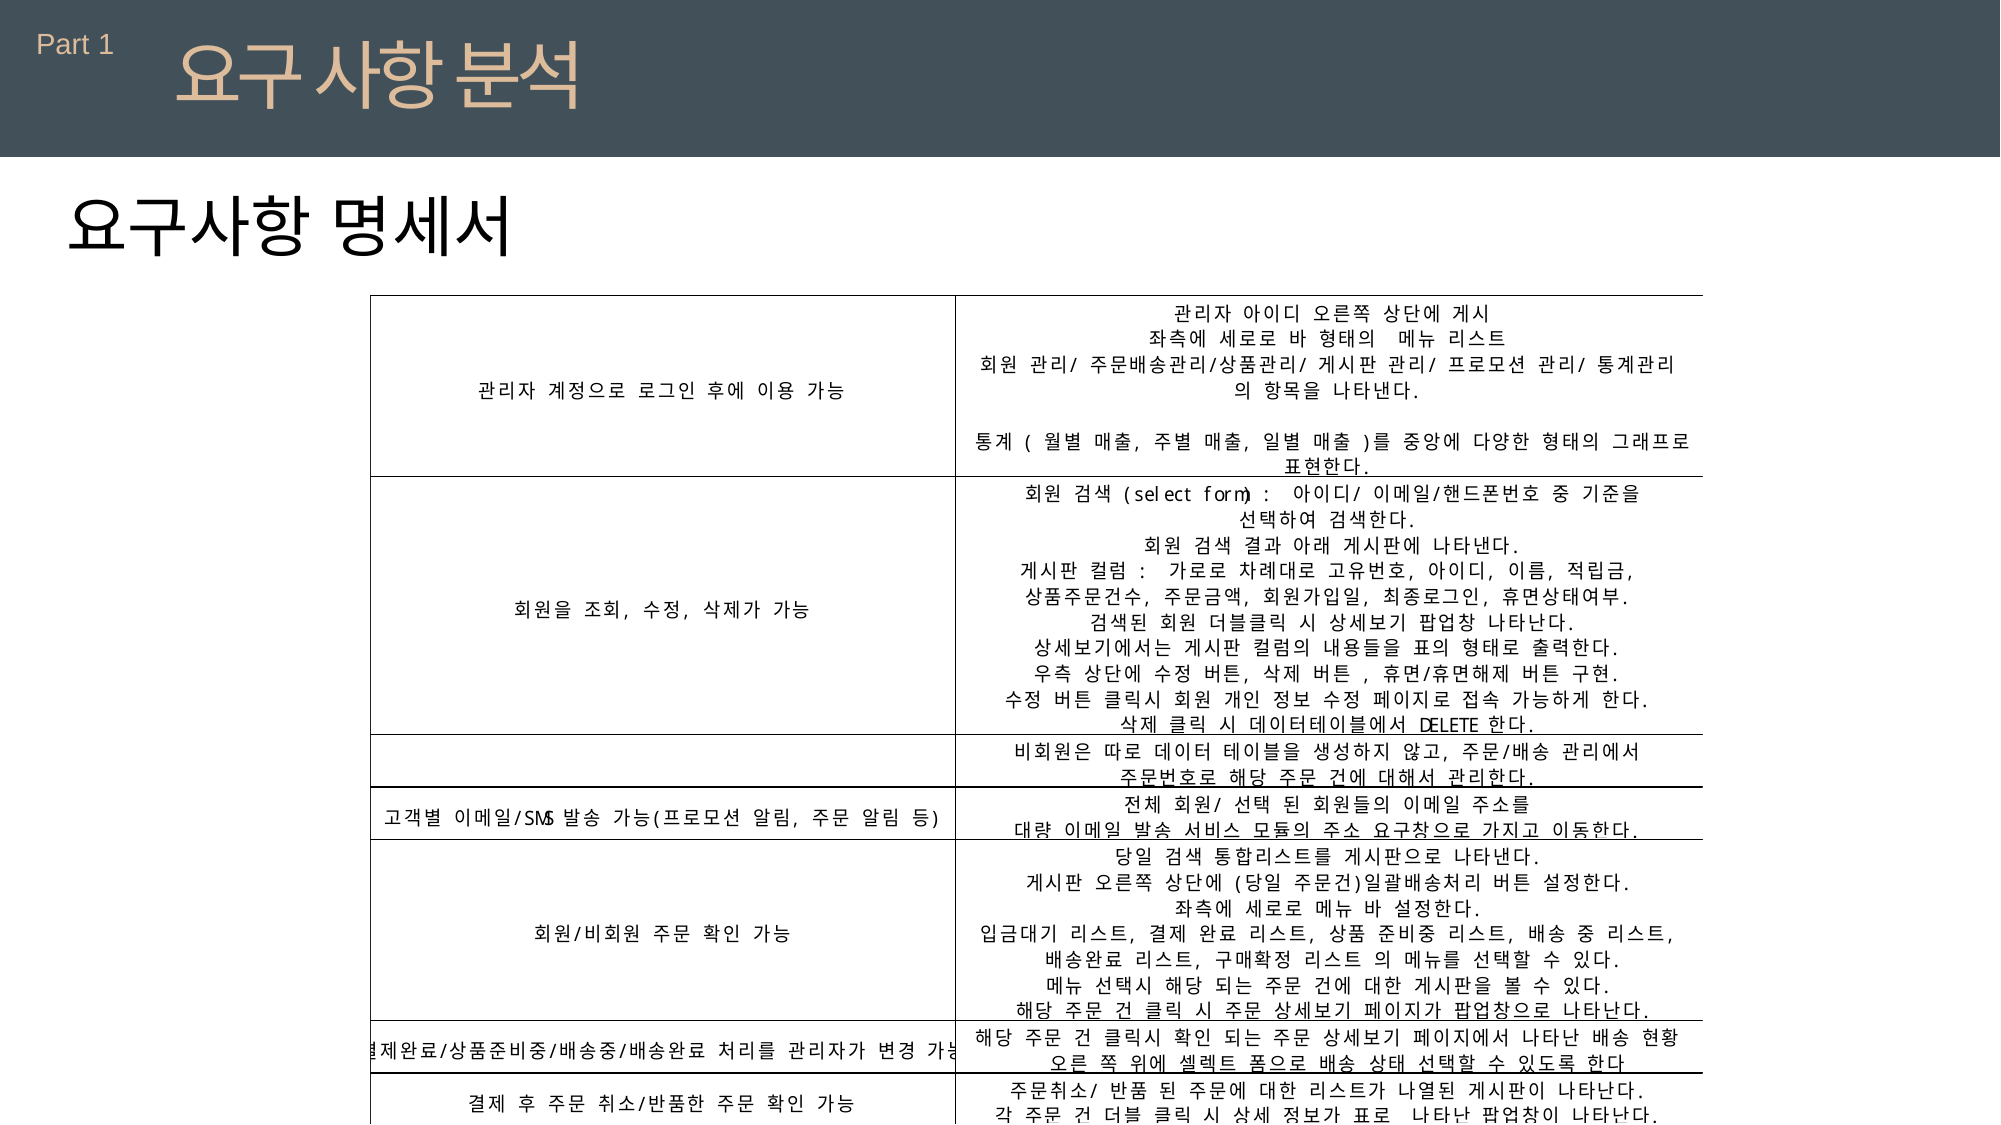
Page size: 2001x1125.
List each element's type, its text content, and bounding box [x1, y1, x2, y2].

text_box Part 1 [21, 18, 130, 68]
picture [370, 295, 1704, 1125]
text_box 요구 사항 분석 [158, 20, 834, 126]
text_box [0, 0, 2000, 158]
text_box 요구사항 명세서 [20, 177, 663, 273]
